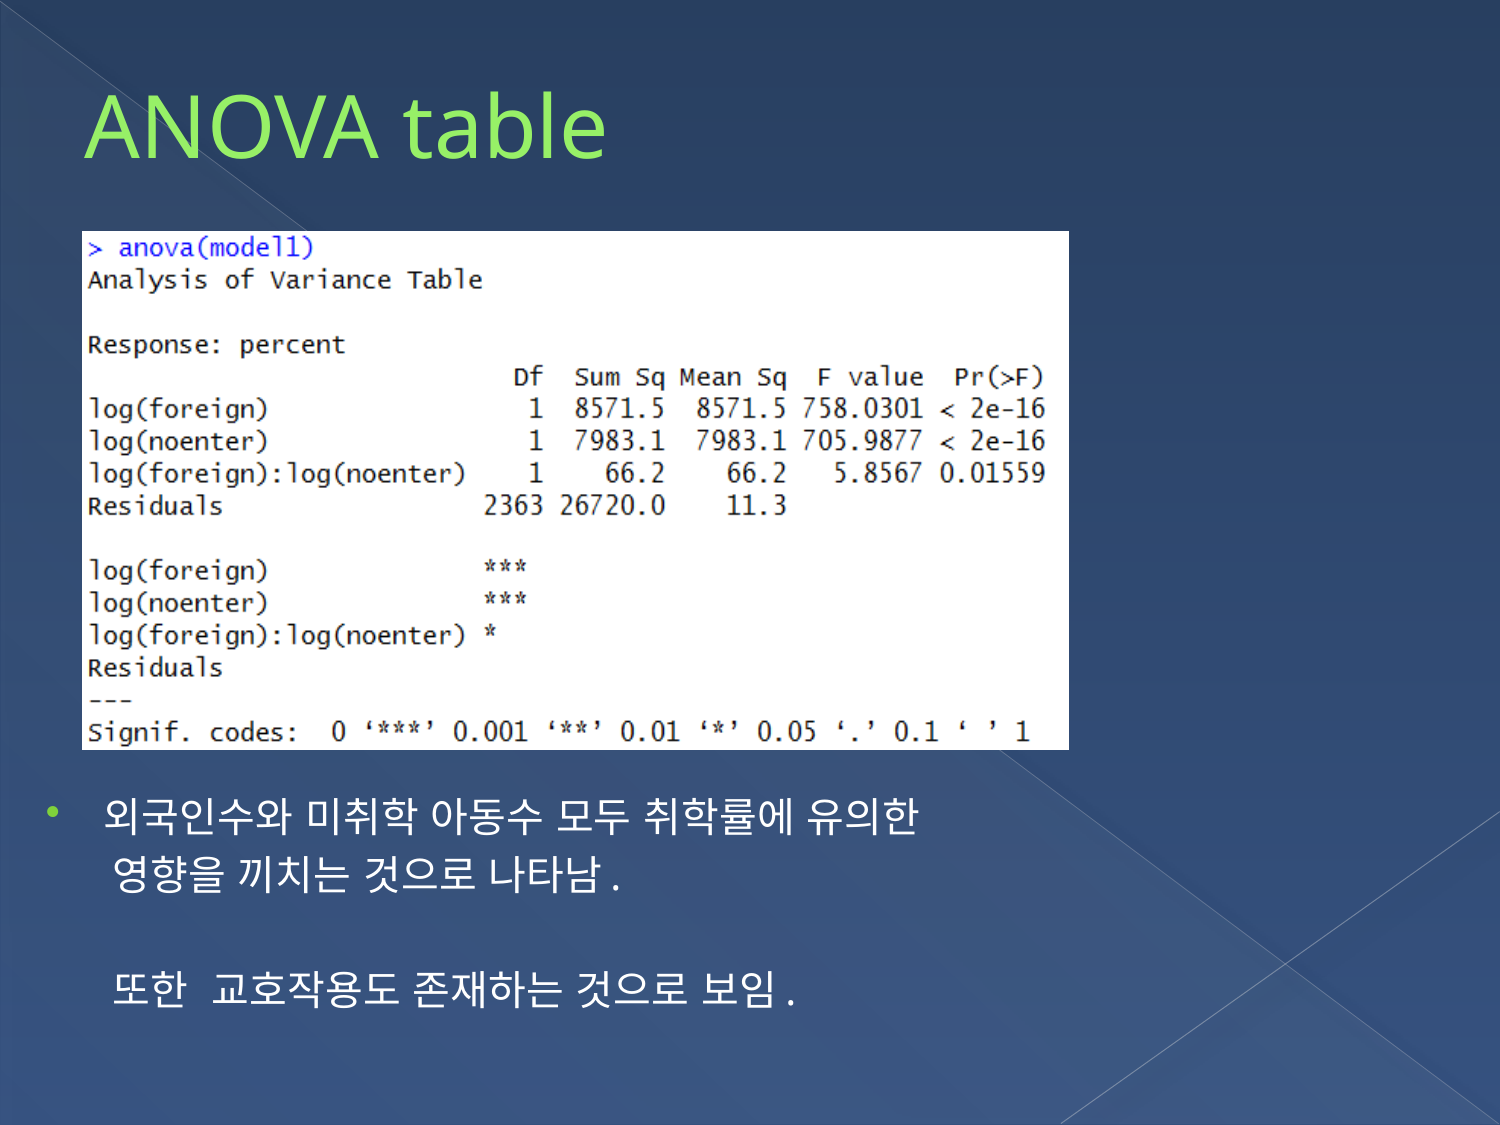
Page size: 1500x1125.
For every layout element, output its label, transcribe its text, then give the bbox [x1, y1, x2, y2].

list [81, 231, 1070, 751]
list 외국인수와 미취학 아동수 모두 취학률에 유의한 영향을 끼치는 것으로 나타남. 또한 교호작용도 존재하는 것으로 보임. [23, 726, 1372, 1024]
title ANOVA table [70, 35, 1421, 211]
